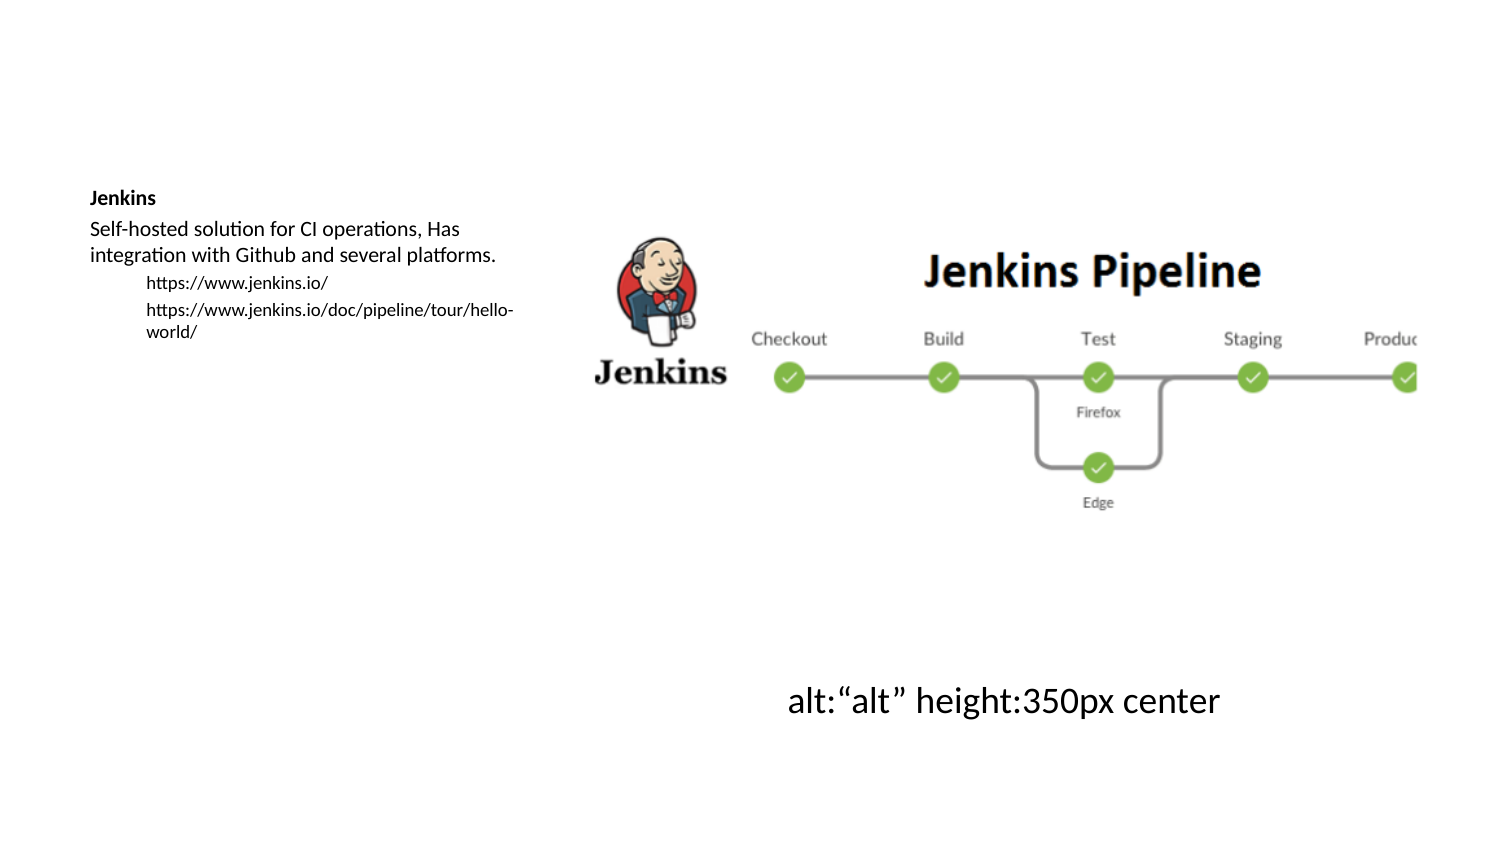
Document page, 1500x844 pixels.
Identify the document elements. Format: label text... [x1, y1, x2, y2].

list Jenkins Self-hosted solution for CI operations, Has integration with Github and several platforms. https://www.jenkins.io/ https://www.jenkins.io/doc/pipeline/tour/hello-world/ [75, 176, 569, 754]
text_box alt:“alt” height:350px center [585, 668, 1423, 753]
picture [585, 189, 1424, 513]
